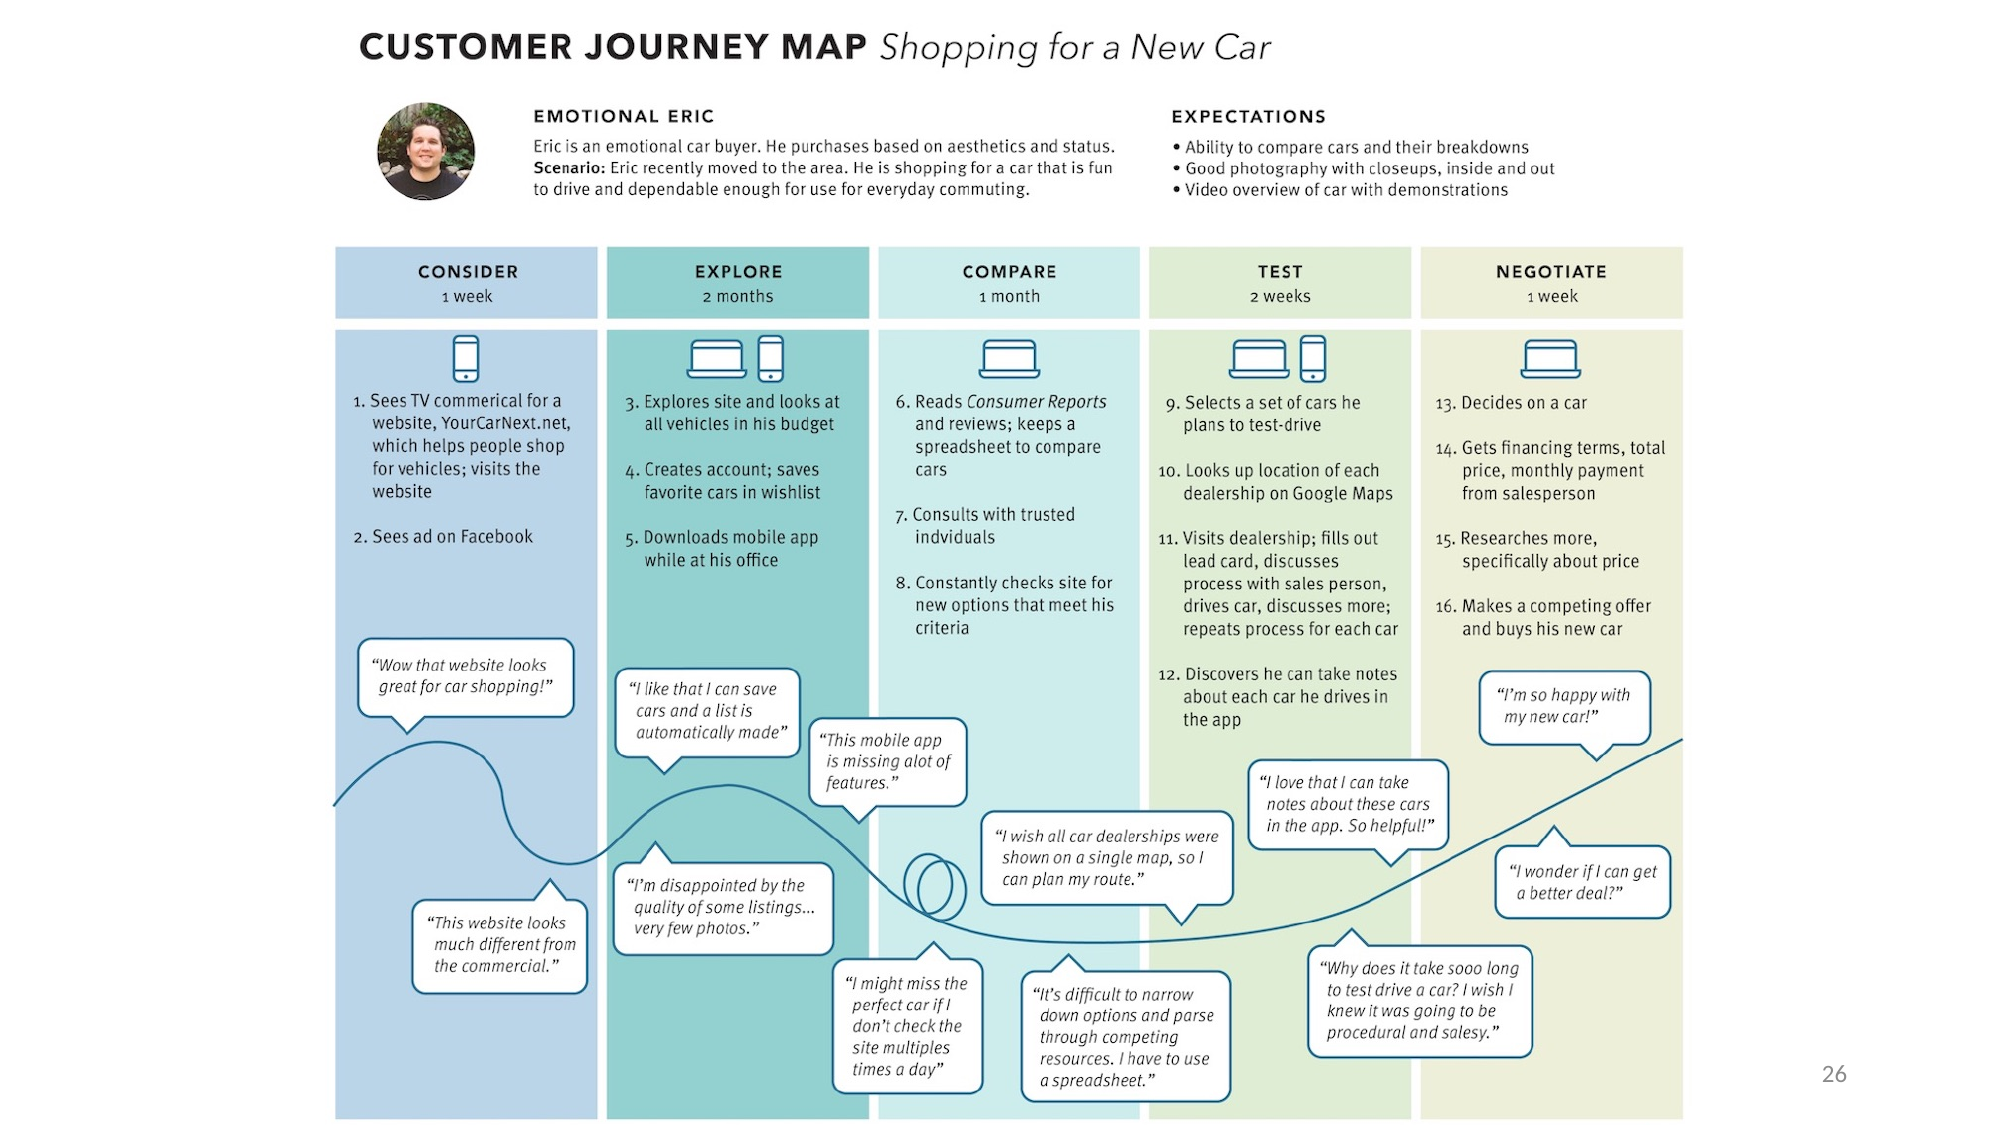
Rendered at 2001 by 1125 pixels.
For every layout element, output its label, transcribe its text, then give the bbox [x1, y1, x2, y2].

slide_number 26 [1692, 1042, 1863, 1103]
picture [325, 0, 1692, 1125]
